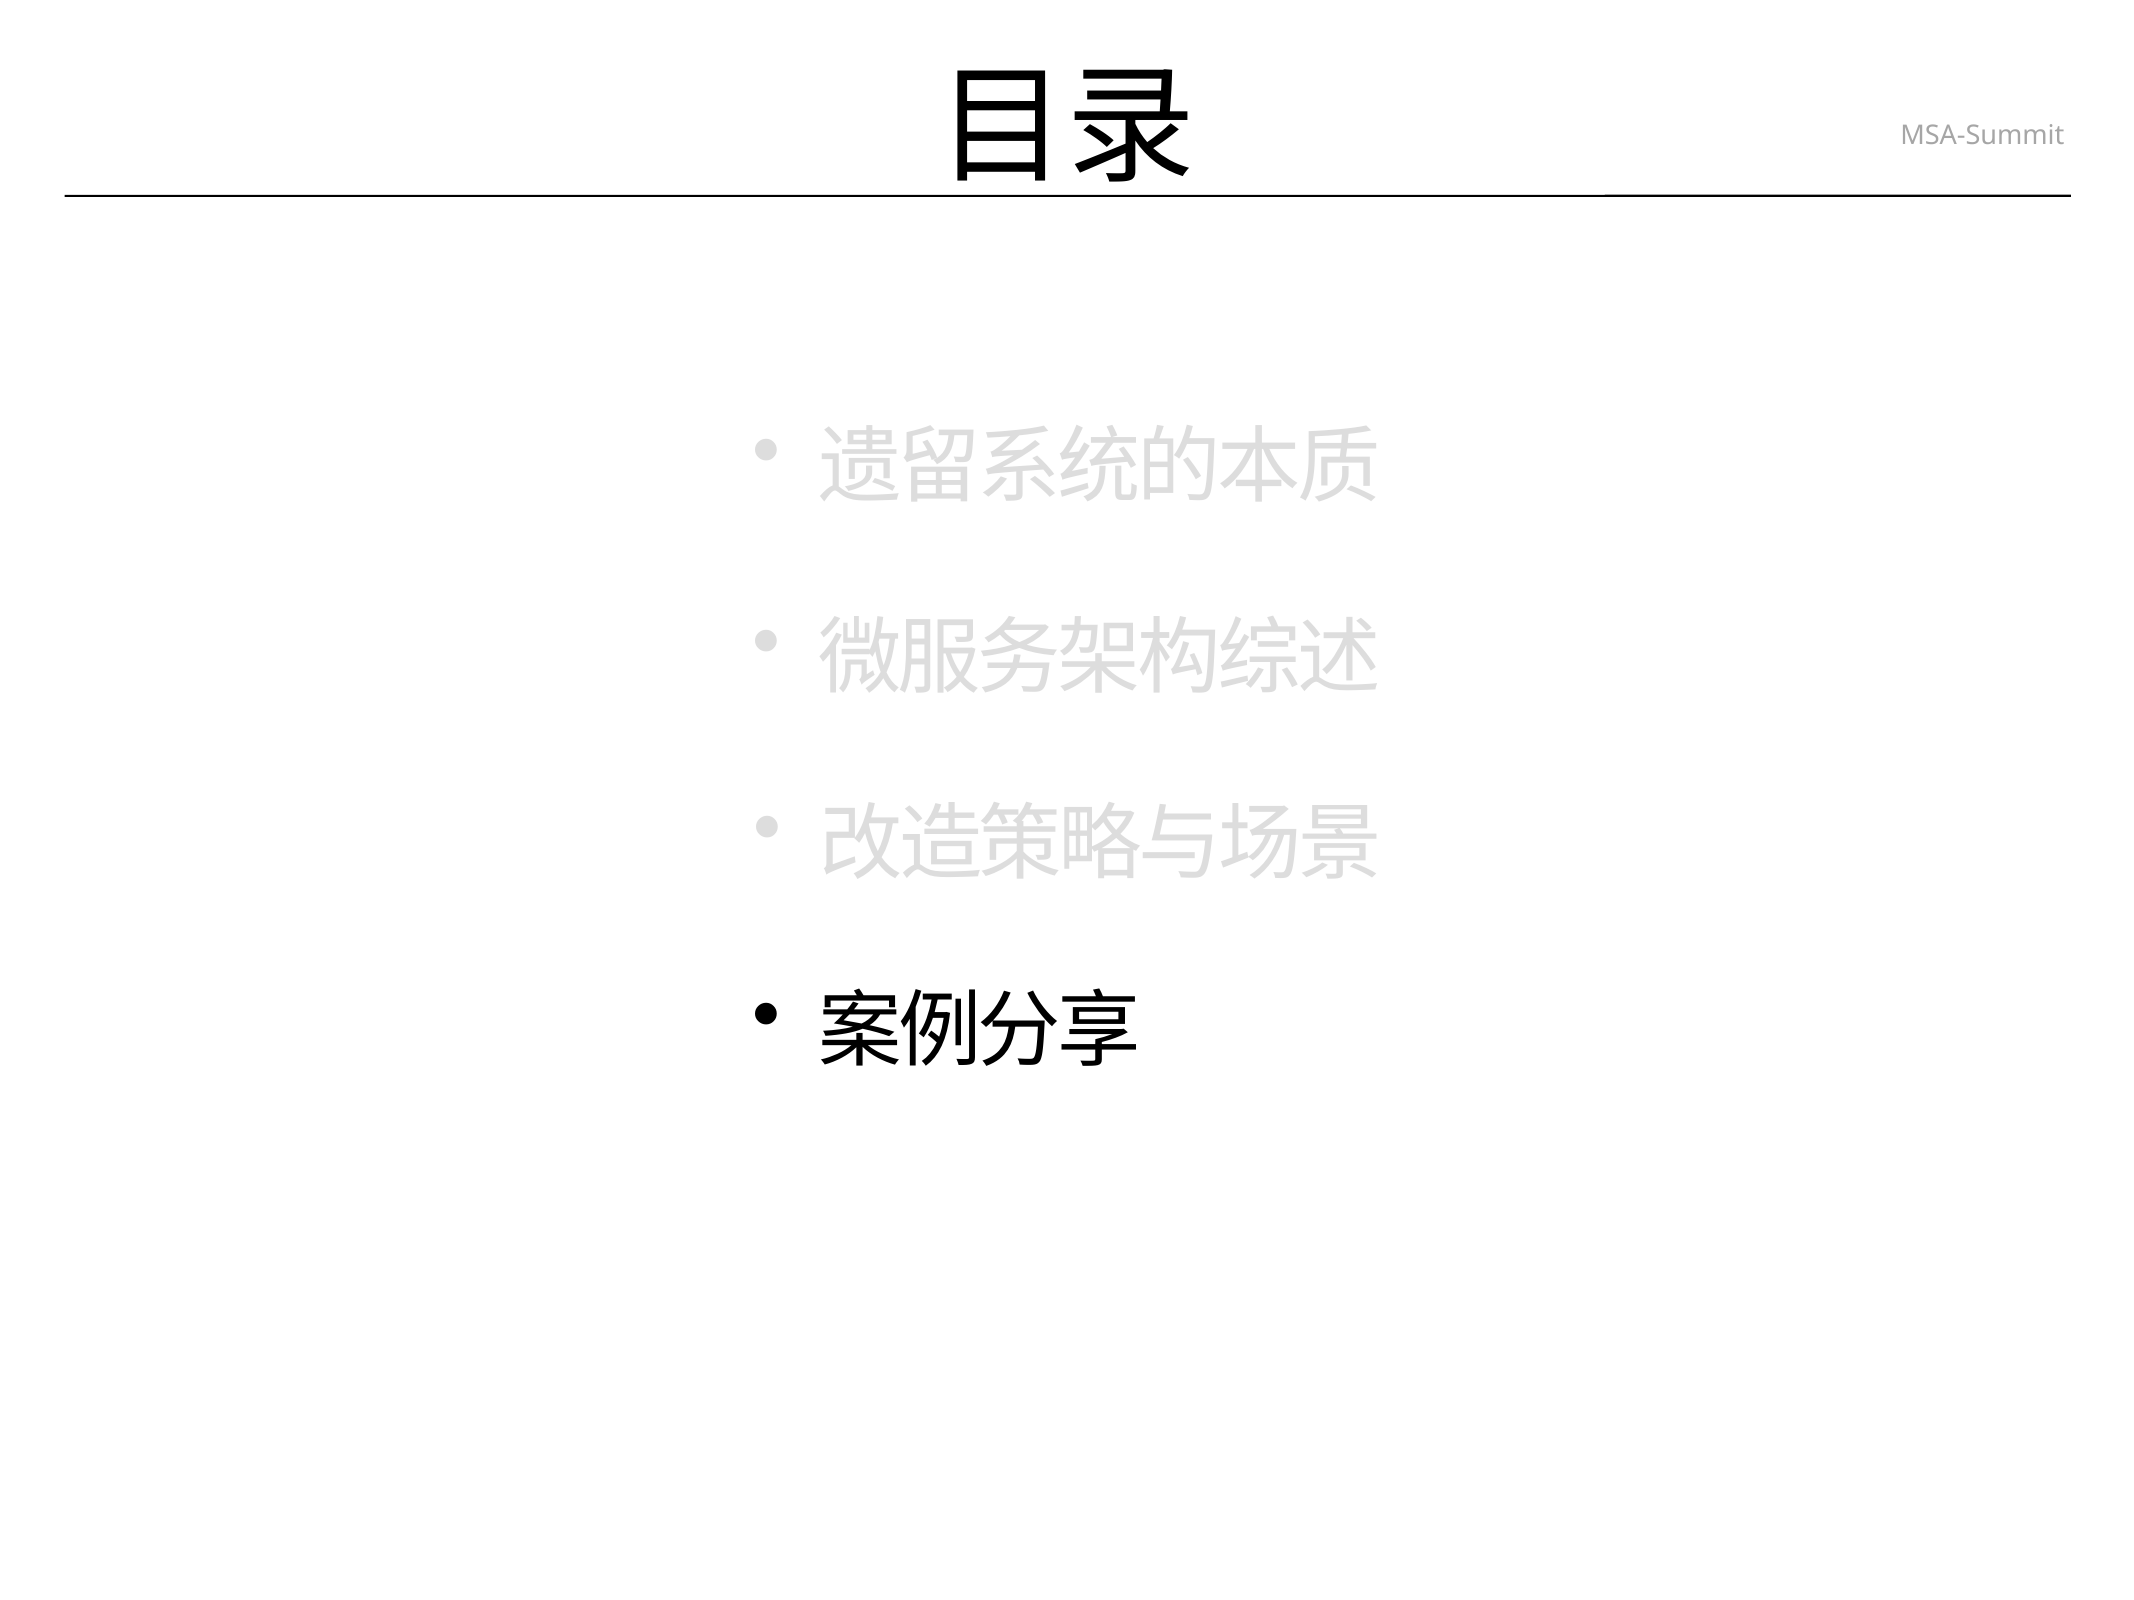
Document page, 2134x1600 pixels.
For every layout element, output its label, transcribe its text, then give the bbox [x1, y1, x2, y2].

title 目录 [61, 38, 2072, 201]
text_box 微服务架构综述 [741, 619, 1392, 712]
text_box 改造策略与场景 [742, 806, 1393, 898]
text_box 遗留系统的本质 [741, 429, 1392, 521]
text_box 案例分享 [741, 992, 1152, 1085]
